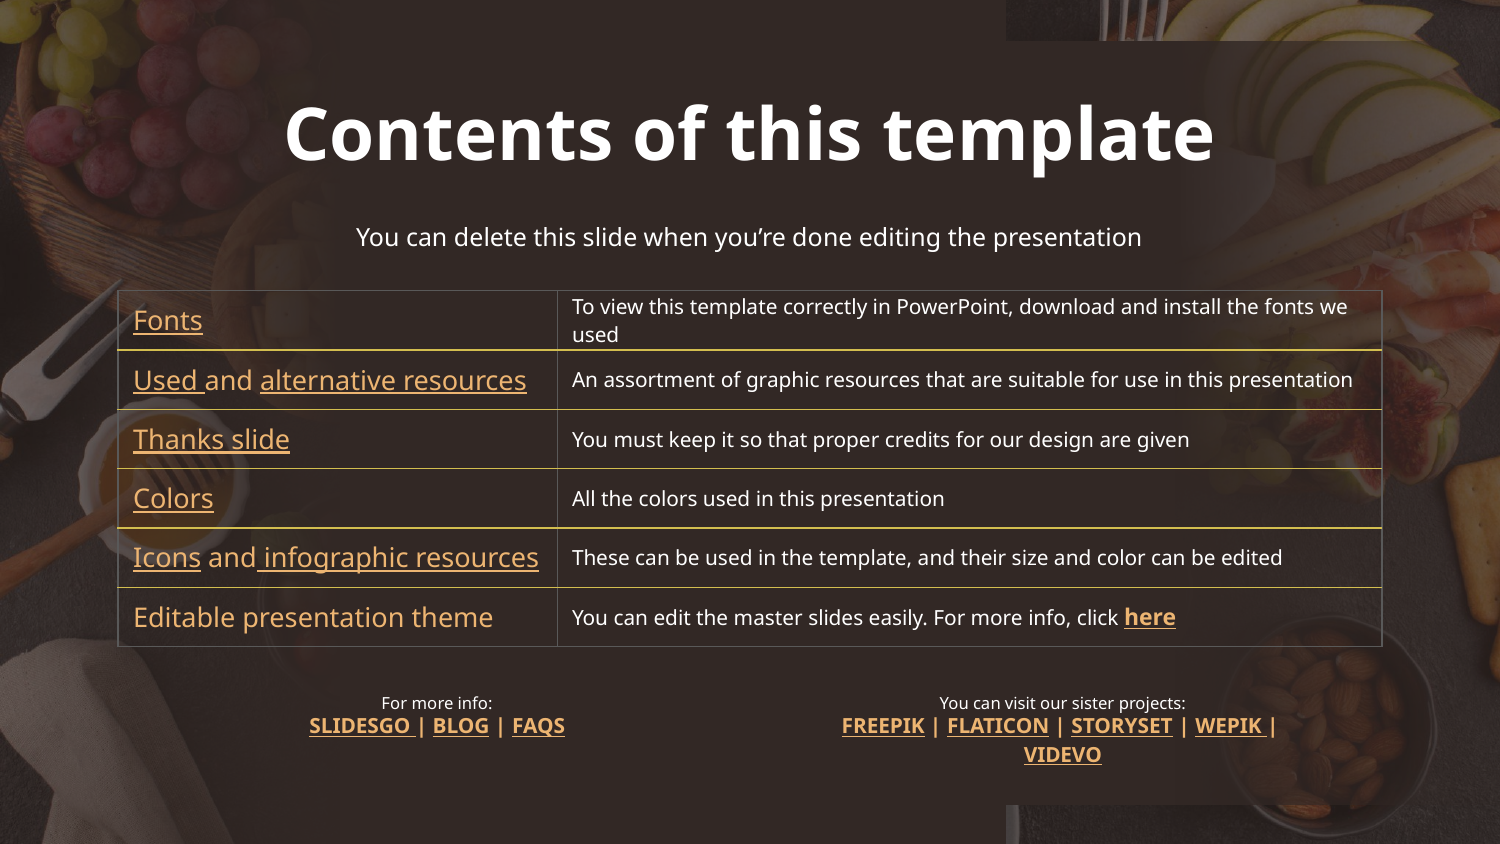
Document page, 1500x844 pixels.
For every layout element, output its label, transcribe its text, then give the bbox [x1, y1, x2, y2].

table_cell You can edit the master slides easily. For more info, click here [558, 588, 1381, 646]
text_box For more info: SLIDESGO | BLOG | FAQS [168, 678, 707, 754]
text_box You can visit our sister projects: FREEPIK | FLATICON | STORYSET | WEPIK | VIDEVO [793, 678, 1332, 754]
table_cell You must keep it so that proper credits for our design are given [558, 410, 1381, 468]
list You can delete this slide when you’re done editing the presentation [118, 201, 1382, 263]
table_cell Used and alternative resources [119, 351, 557, 409]
table_cell Icons and infographic resources [119, 529, 557, 587]
table_cell Editable presentation theme [119, 588, 557, 646]
table_header Fonts [119, 291, 557, 349]
table_cell Colors [119, 469, 557, 527]
title Contents of this template [118, 72, 1382, 167]
table_cell An assortment of graphic resources that are suitable for use in this presentation [558, 351, 1381, 409]
table_cell These can be used in the template, and their size and color can be edited [558, 529, 1381, 587]
table_header To view this template correctly in PowerPoint, download and install the fonts we used [558, 291, 1381, 349]
table_cell All the colors used in this presentation [558, 469, 1381, 527]
table_cell Thanks slide [119, 410, 557, 468]
